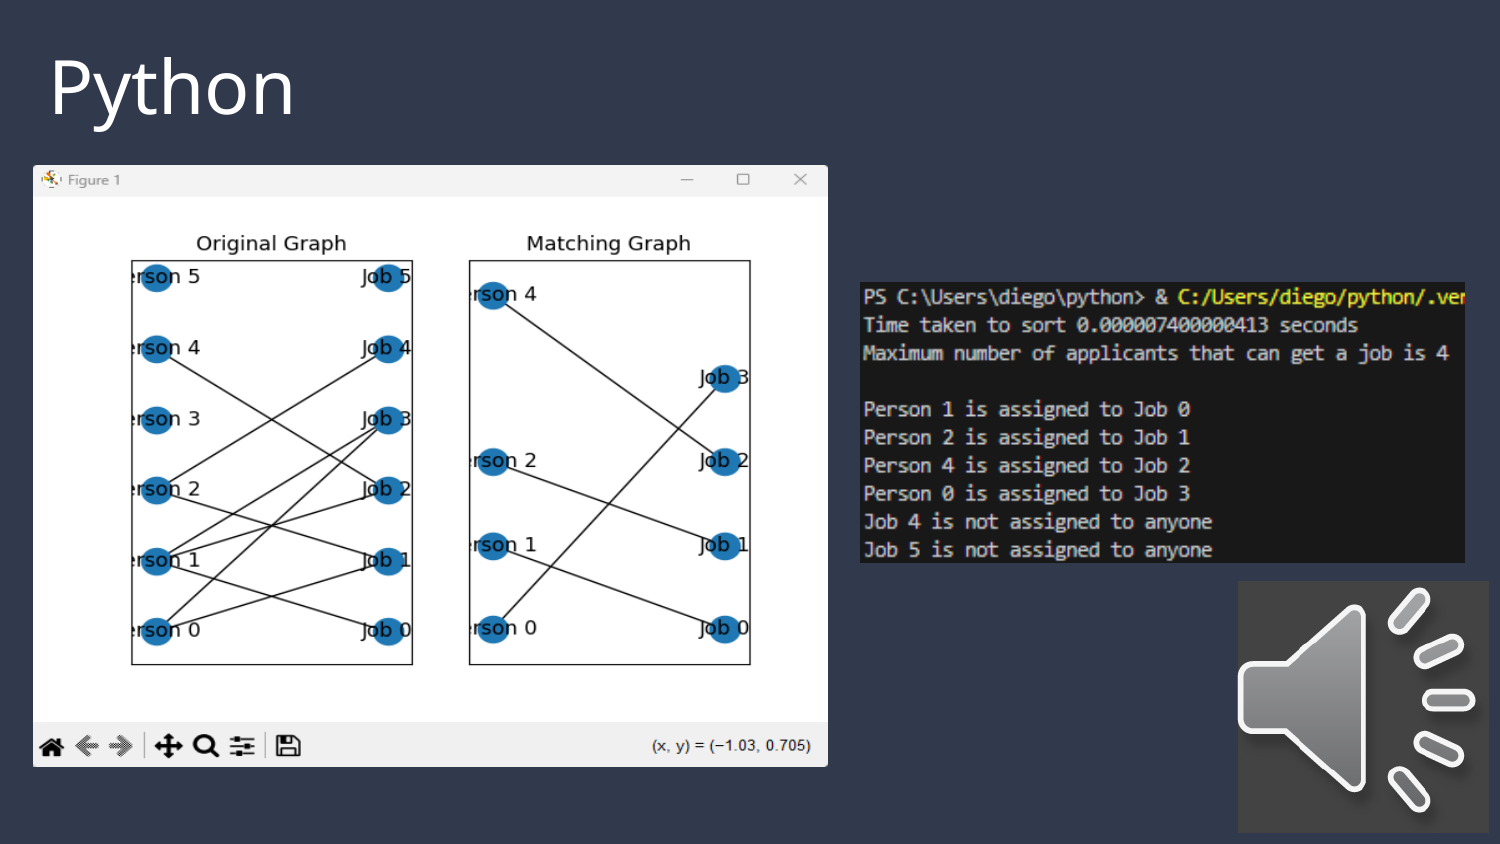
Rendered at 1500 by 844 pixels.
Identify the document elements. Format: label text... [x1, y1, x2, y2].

picture [32, 165, 828, 767]
picture [1236, 580, 1490, 834]
picture [859, 282, 1465, 563]
title Python [33, 24, 431, 155]
